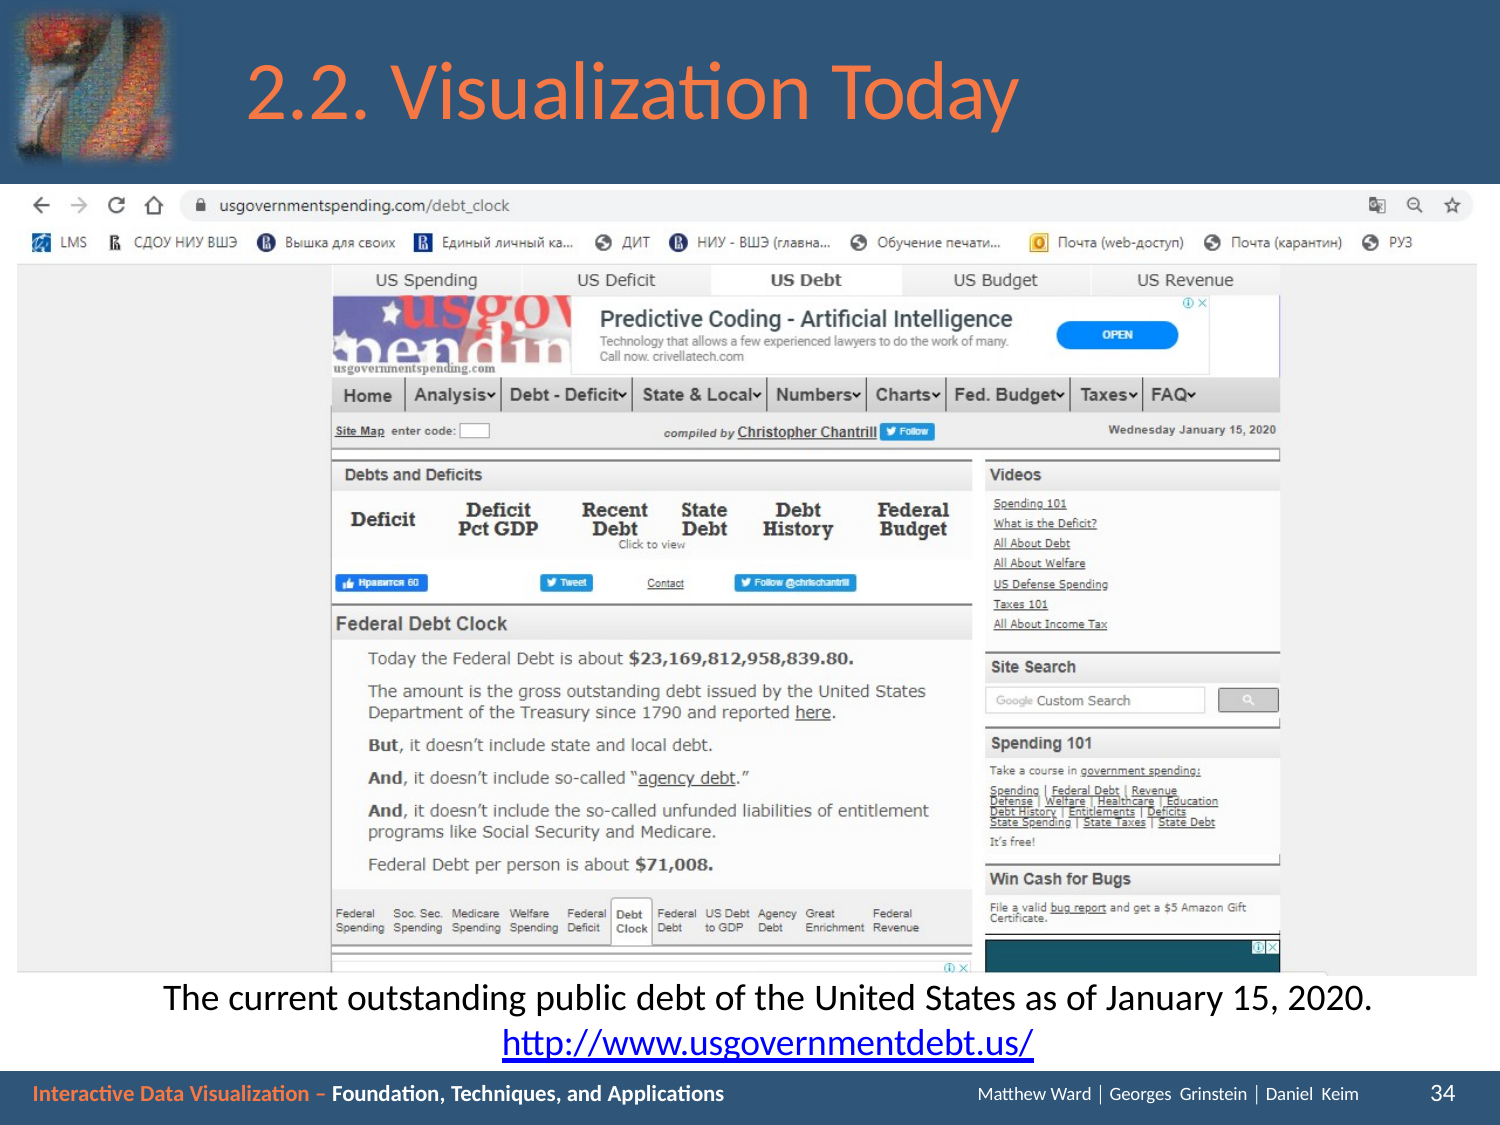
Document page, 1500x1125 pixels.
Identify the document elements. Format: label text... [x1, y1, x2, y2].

picture [0, 184, 1500, 1071]
title 2.2. Visualization Today [243, 33, 1034, 189]
slide_number 34 [1423, 1080, 1462, 1125]
slide_number Matthew Ward │ Georges Grinstein │ Daniel Keim [975, 1083, 1368, 1125]
picture [0, 0, 185, 174]
footer Interactive Data Visualization – Foundation, Techniques, and Applications [30, 1081, 735, 1125]
text_box The current outstanding public debt of the United States as of January 15, 2020. http://www.usgovernmentdebt.us/ [161, 985, 1383, 1064]
